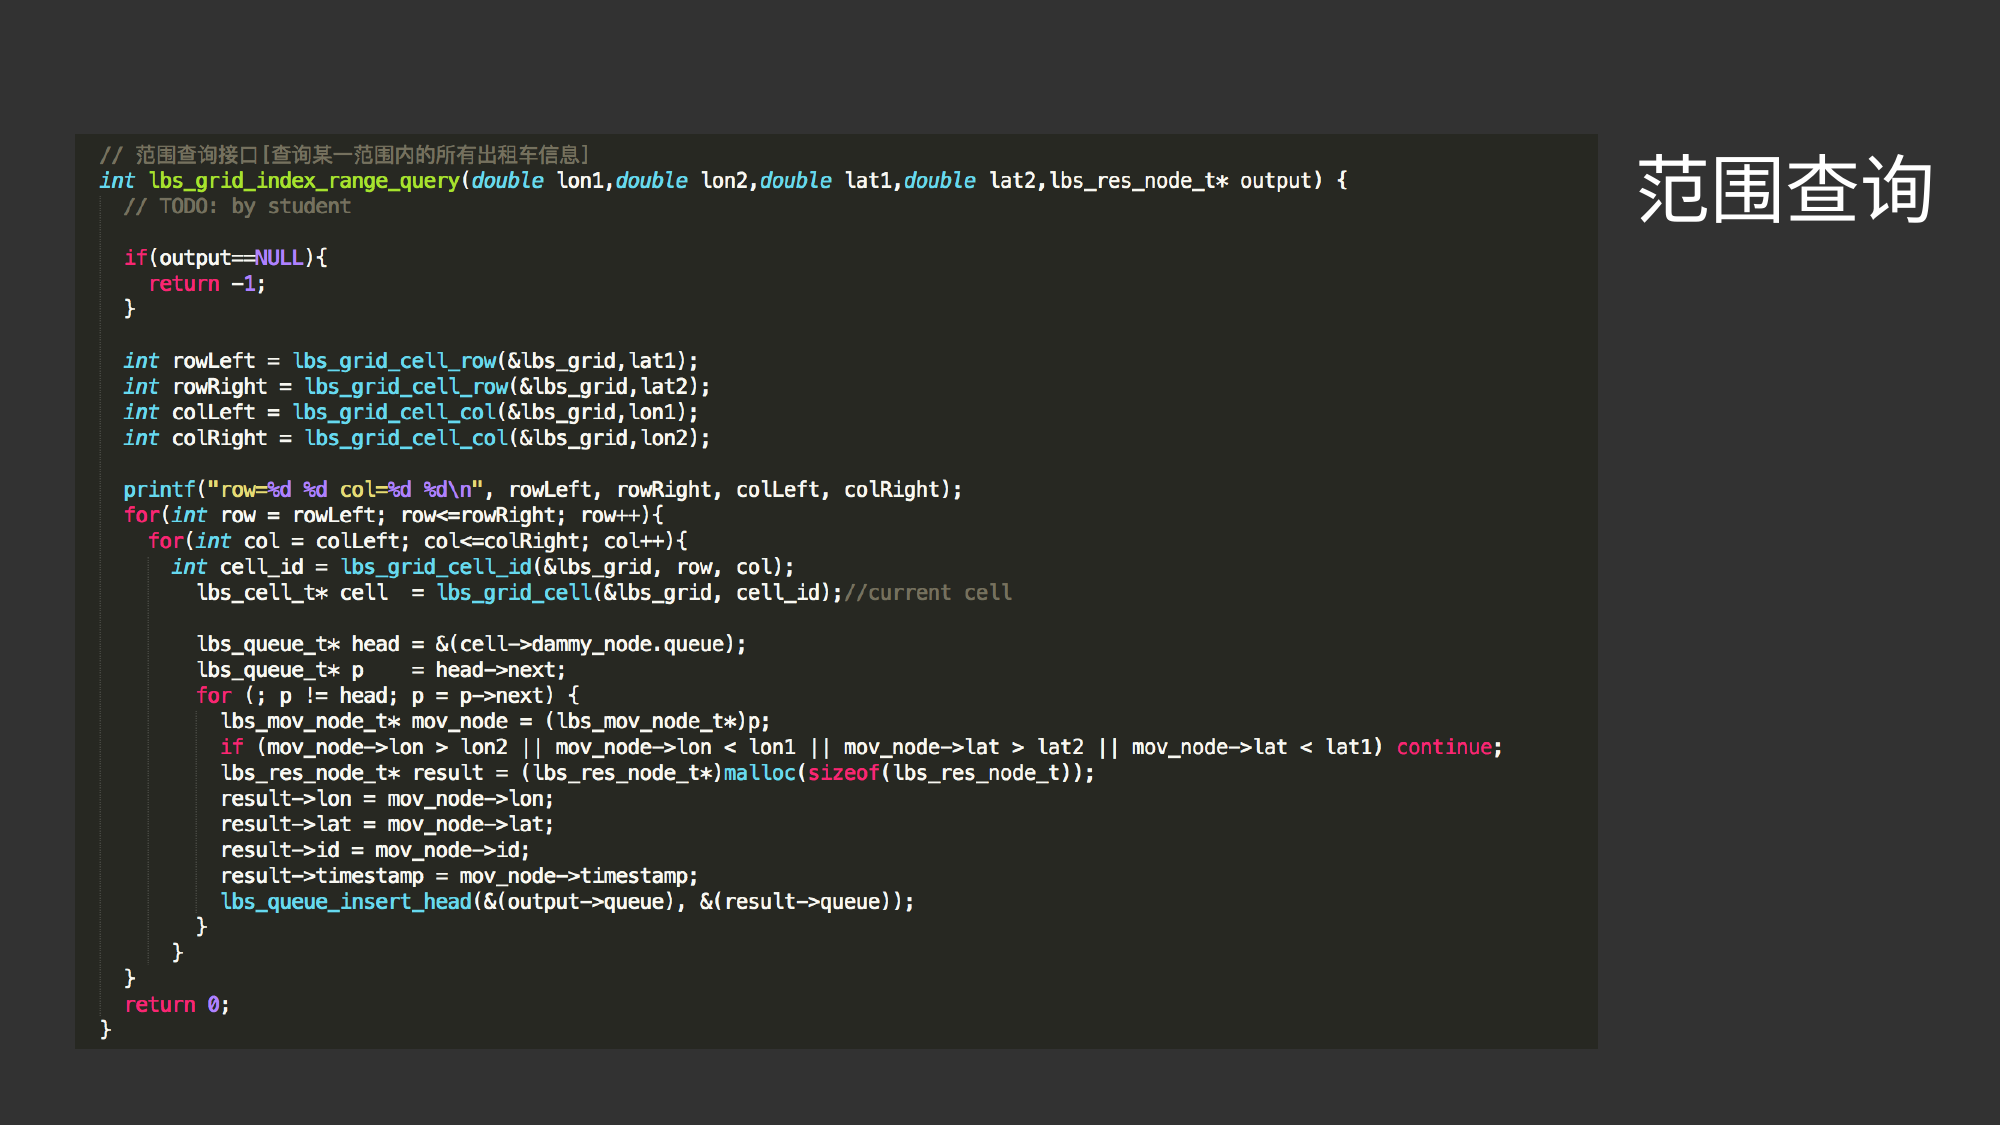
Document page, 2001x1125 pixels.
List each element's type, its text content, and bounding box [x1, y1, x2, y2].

text_box 范围查询 [1627, 135, 1943, 240]
picture [74, 134, 1598, 1049]
